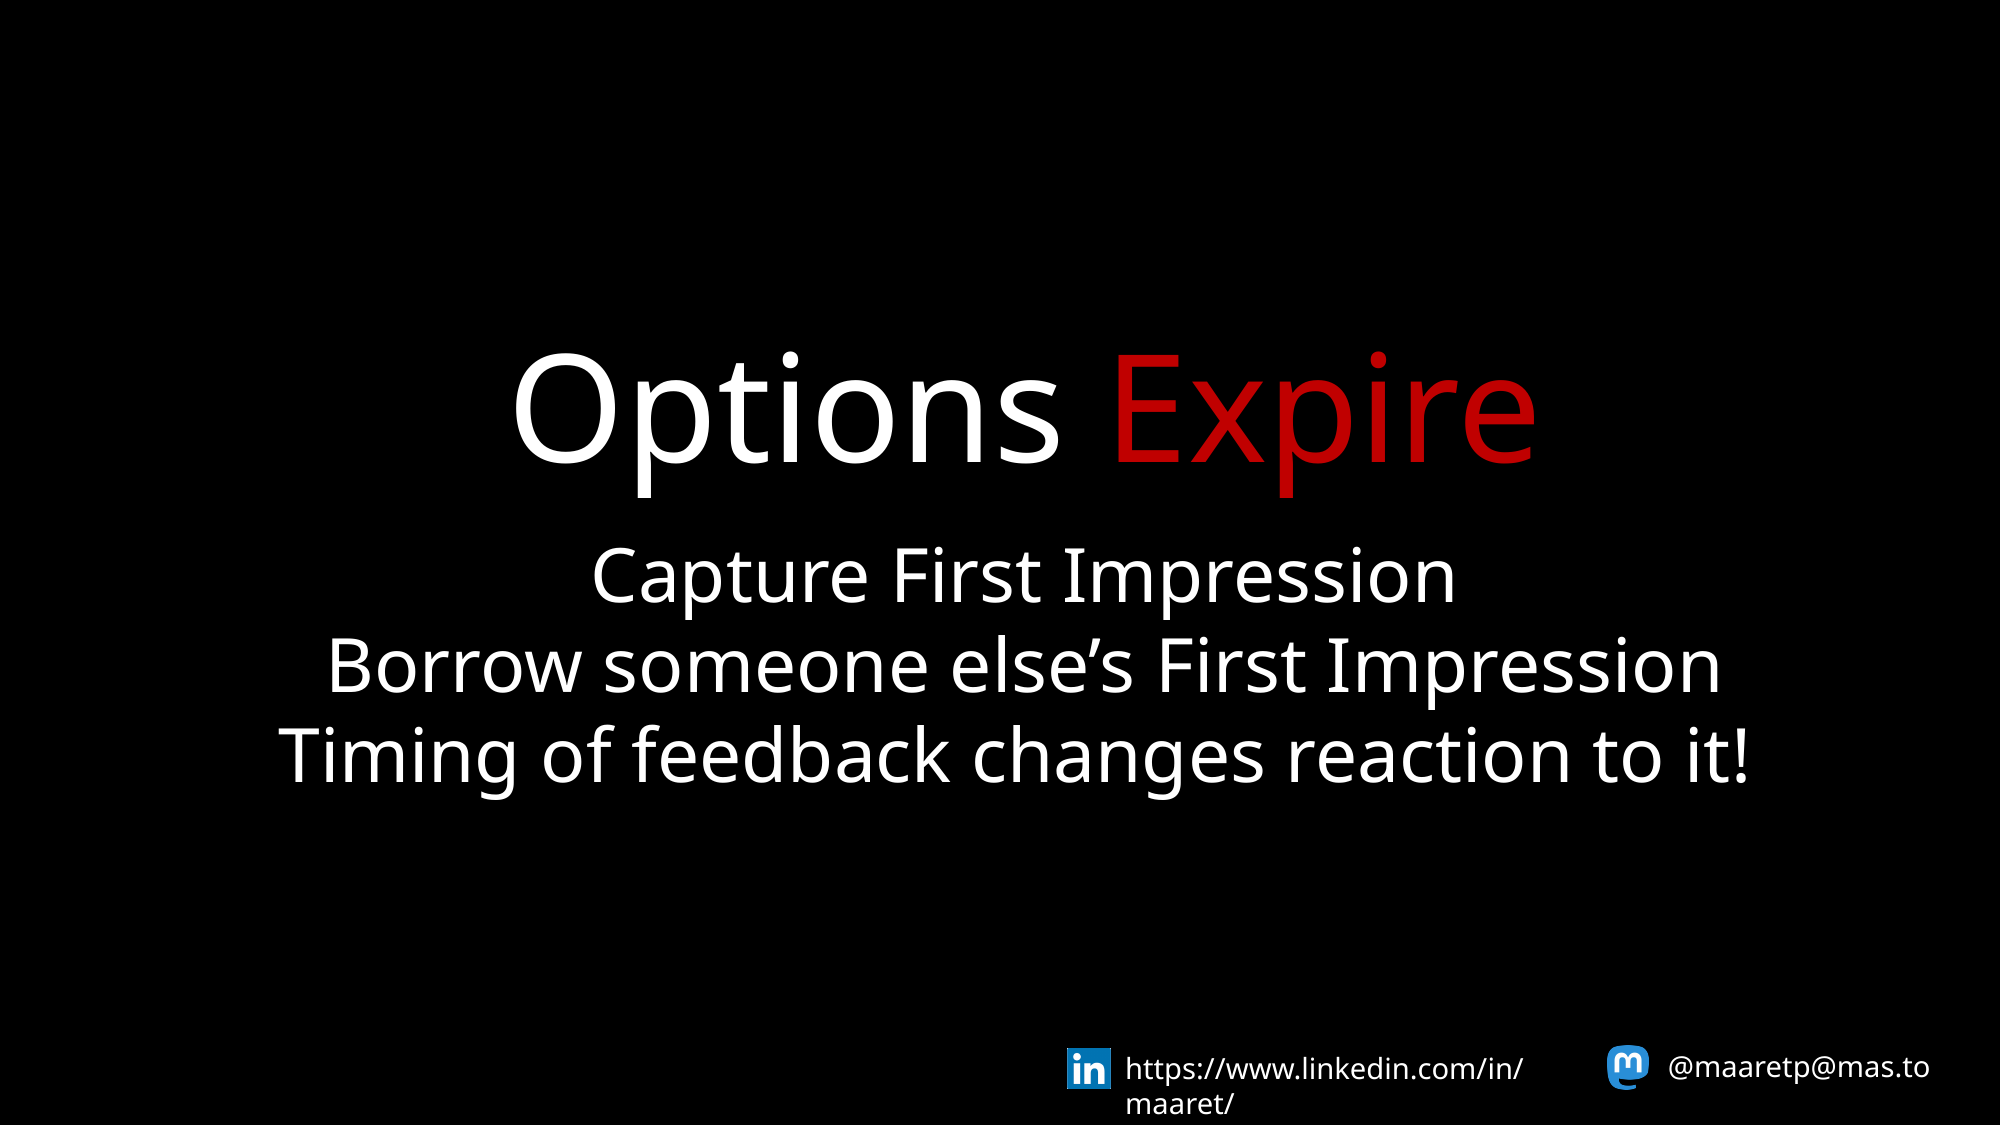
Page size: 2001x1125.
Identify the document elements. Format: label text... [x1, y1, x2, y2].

picture [1607, 1045, 1649, 1090]
text_box Options Expire [389, 305, 1661, 501]
picture [1067, 1048, 1111, 1089]
text_box Capture First Impression Borrow someone else’s First Impression Timing of feedback changes reaction to it! [263, 519, 1787, 805]
